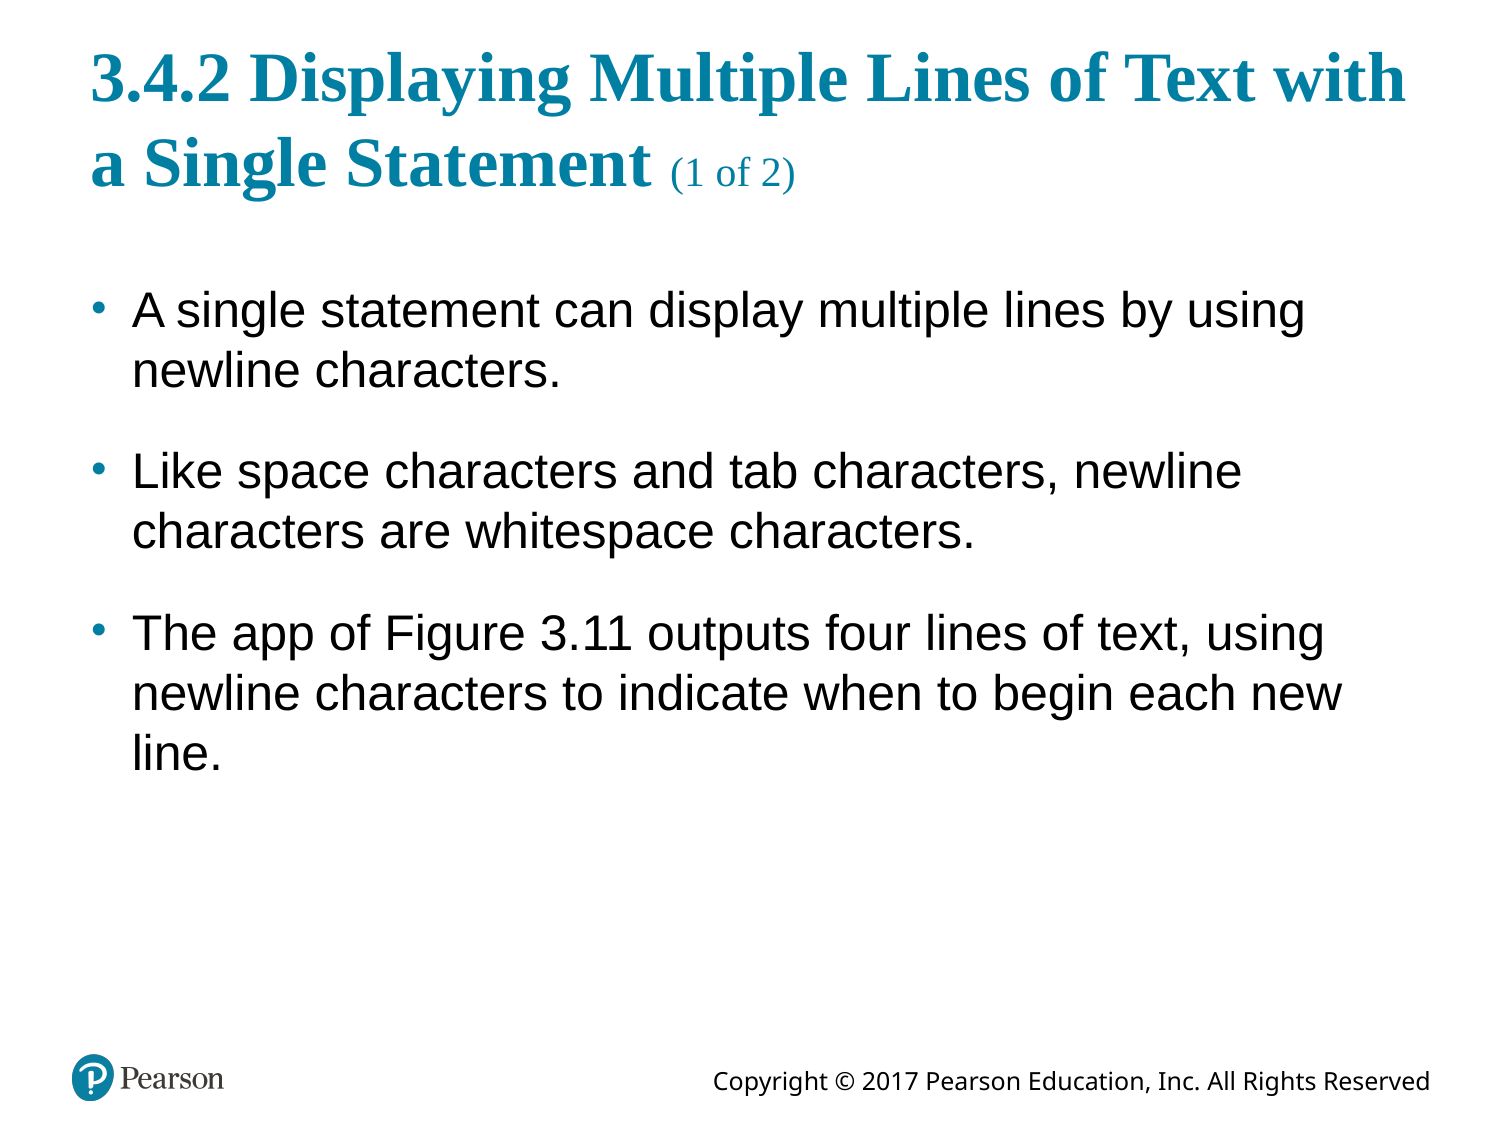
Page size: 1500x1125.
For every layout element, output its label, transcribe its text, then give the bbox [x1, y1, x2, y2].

picture [72, 1054, 88, 1070]
list A single statement can display multiple lines by using newline characters. Like space characters and tab characters, newline characters are whitespace characters. The app of Figure 3.11 outputs four lines of text, using newline characters to indicate when to begin each new line. [75, 262, 1425, 1005]
picture [72, 1087, 83, 1101]
title 3.4.2 Displaying Multiple Lines of Text with a Single Statement (1 of 2) [75, 35, 1425, 216]
picture [80, 1063, 106, 1088]
picture [98, 1054, 224, 1101]
